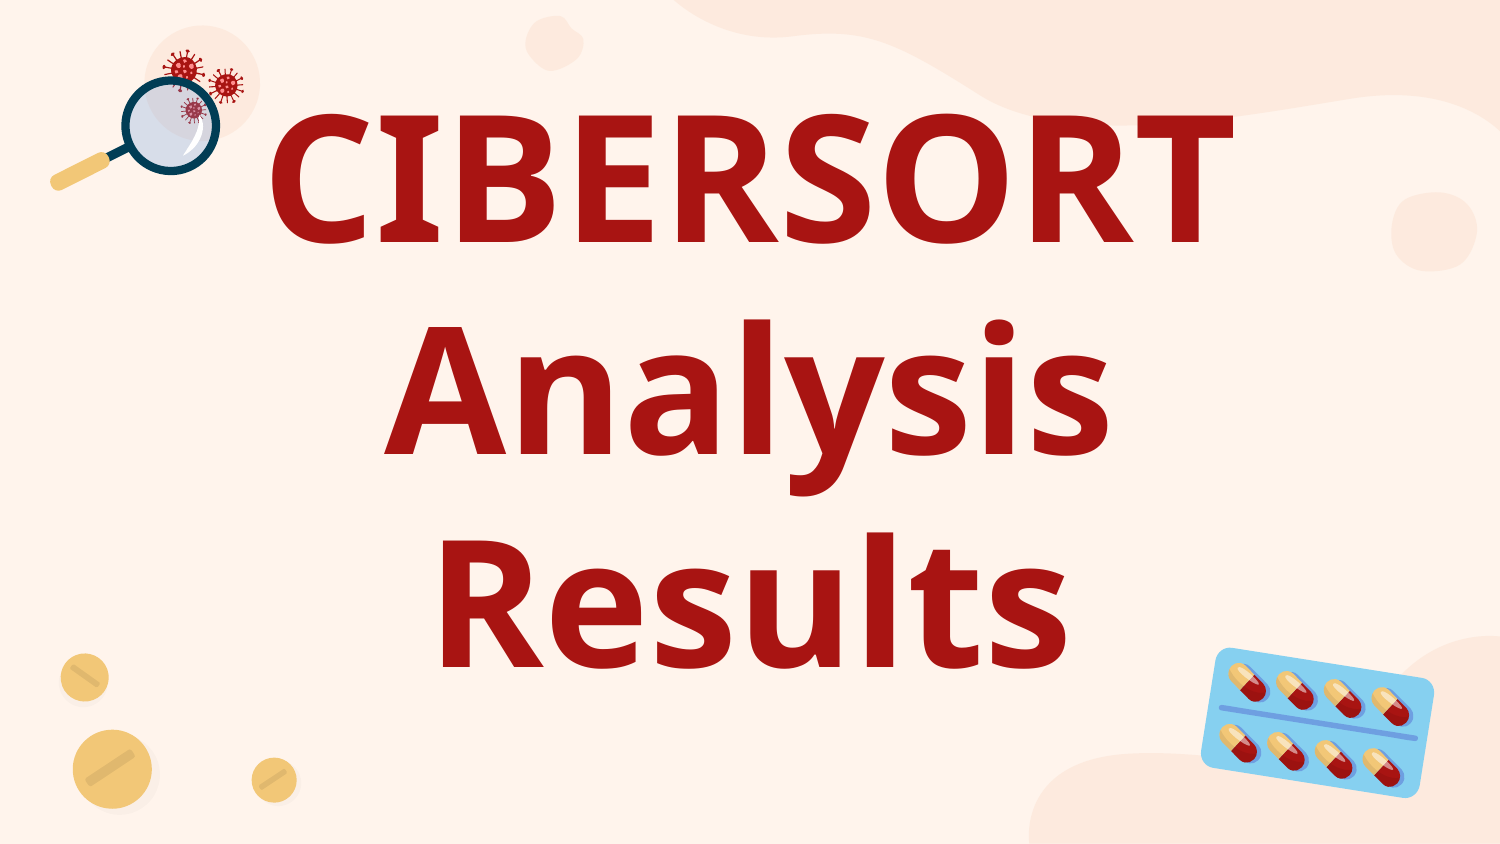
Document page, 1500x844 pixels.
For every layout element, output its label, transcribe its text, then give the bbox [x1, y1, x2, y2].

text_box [74, 14, 249, 221]
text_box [1195, 633, 1440, 813]
title CIBERSORT Analysis Results [166, 241, 1334, 526]
